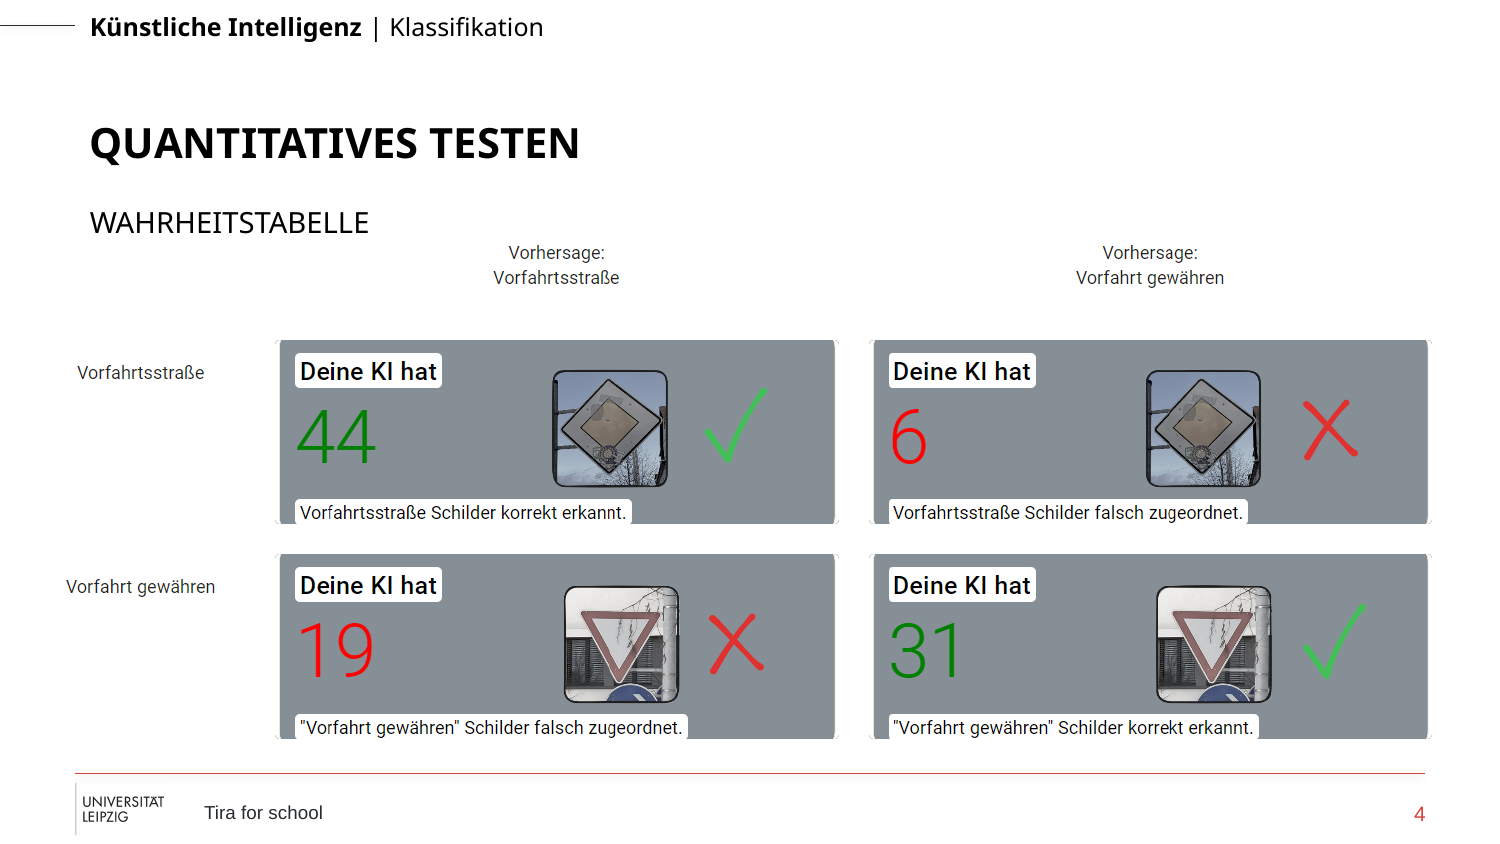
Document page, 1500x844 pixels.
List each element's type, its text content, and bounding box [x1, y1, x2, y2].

list Wahrheitstabelle [75, 184, 1426, 218]
title Quantitatives Testen [75, 50, 1426, 175]
picture [75, 782, 165, 836]
slide_number 4 [1303, 800, 1426, 834]
picture [50, 219, 1450, 755]
